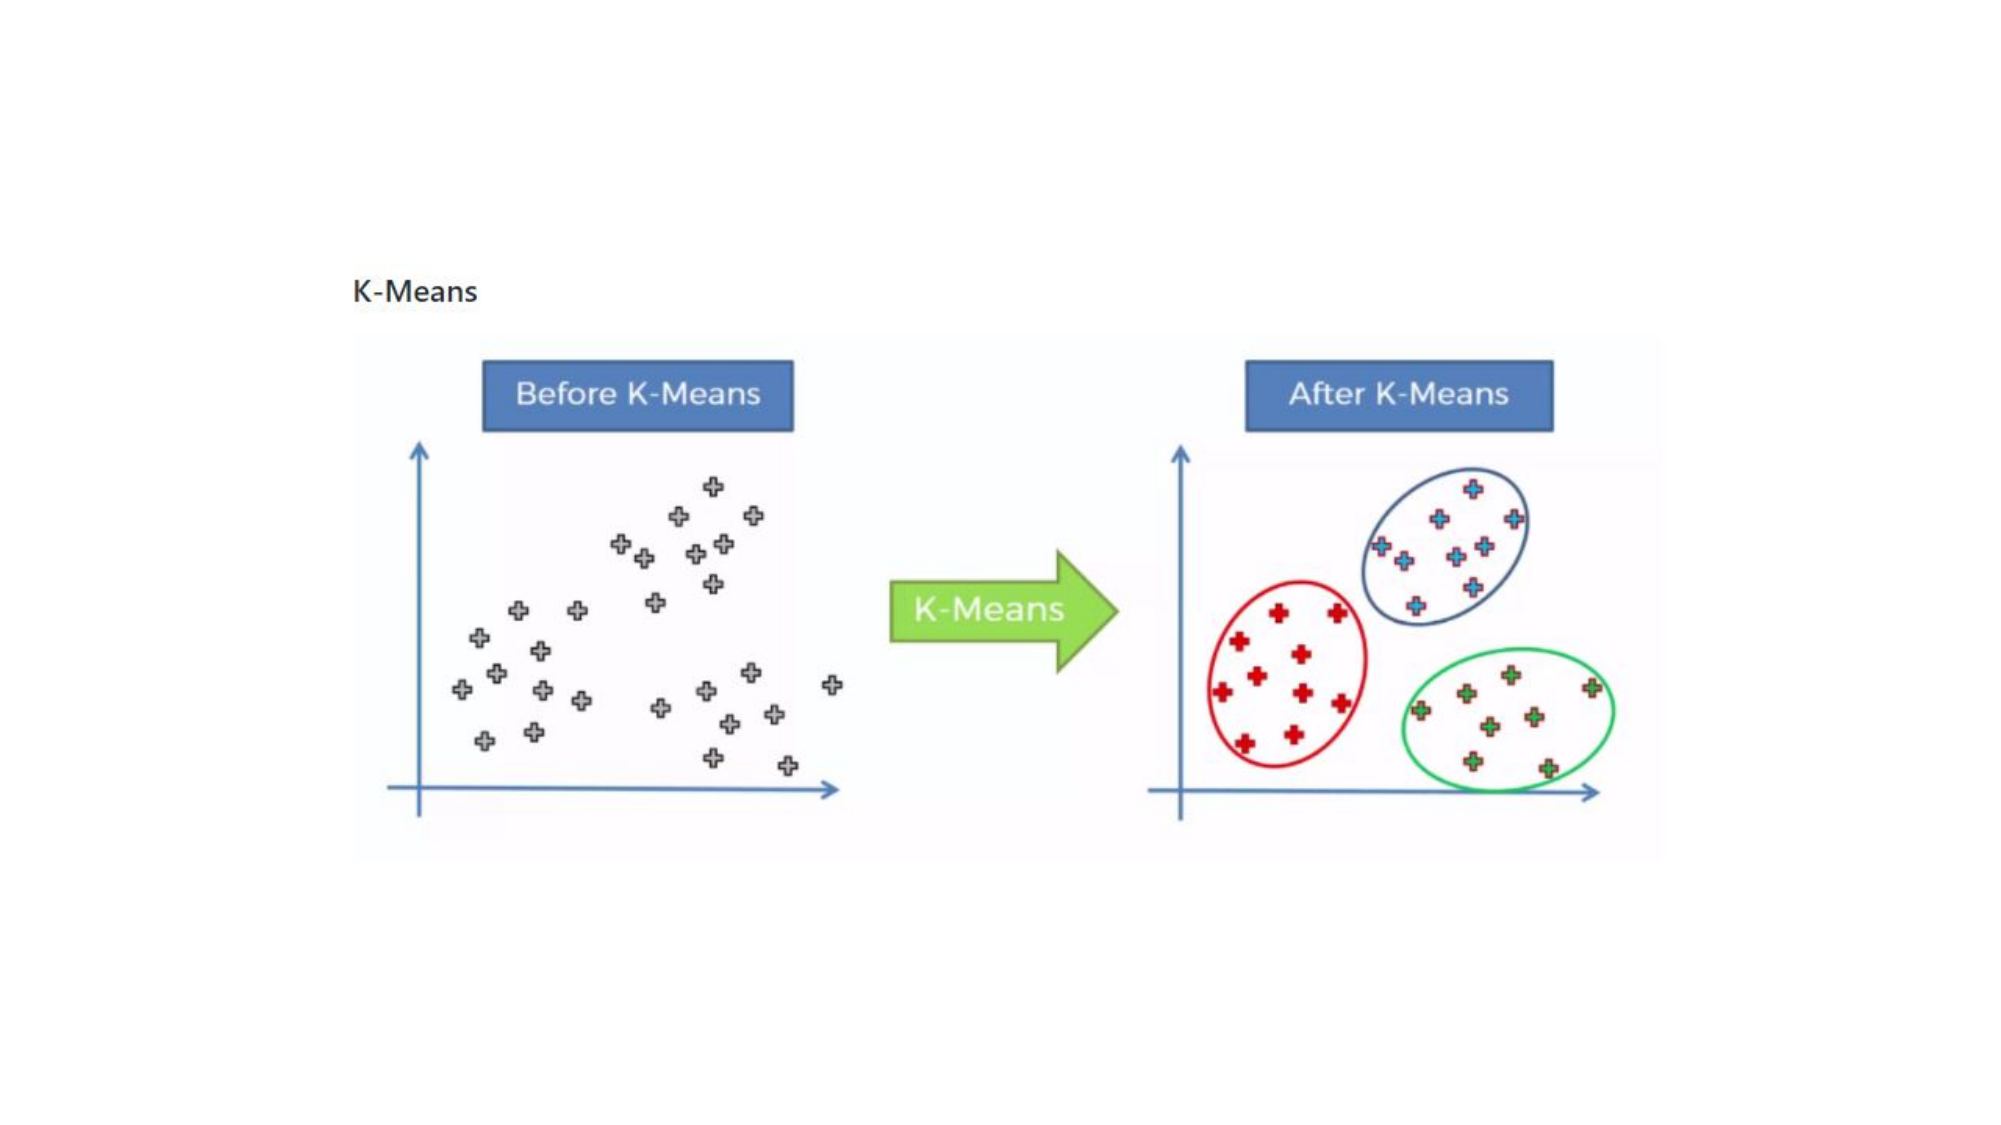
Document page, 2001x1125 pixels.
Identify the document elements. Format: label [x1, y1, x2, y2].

picture [330, 262, 1670, 862]
